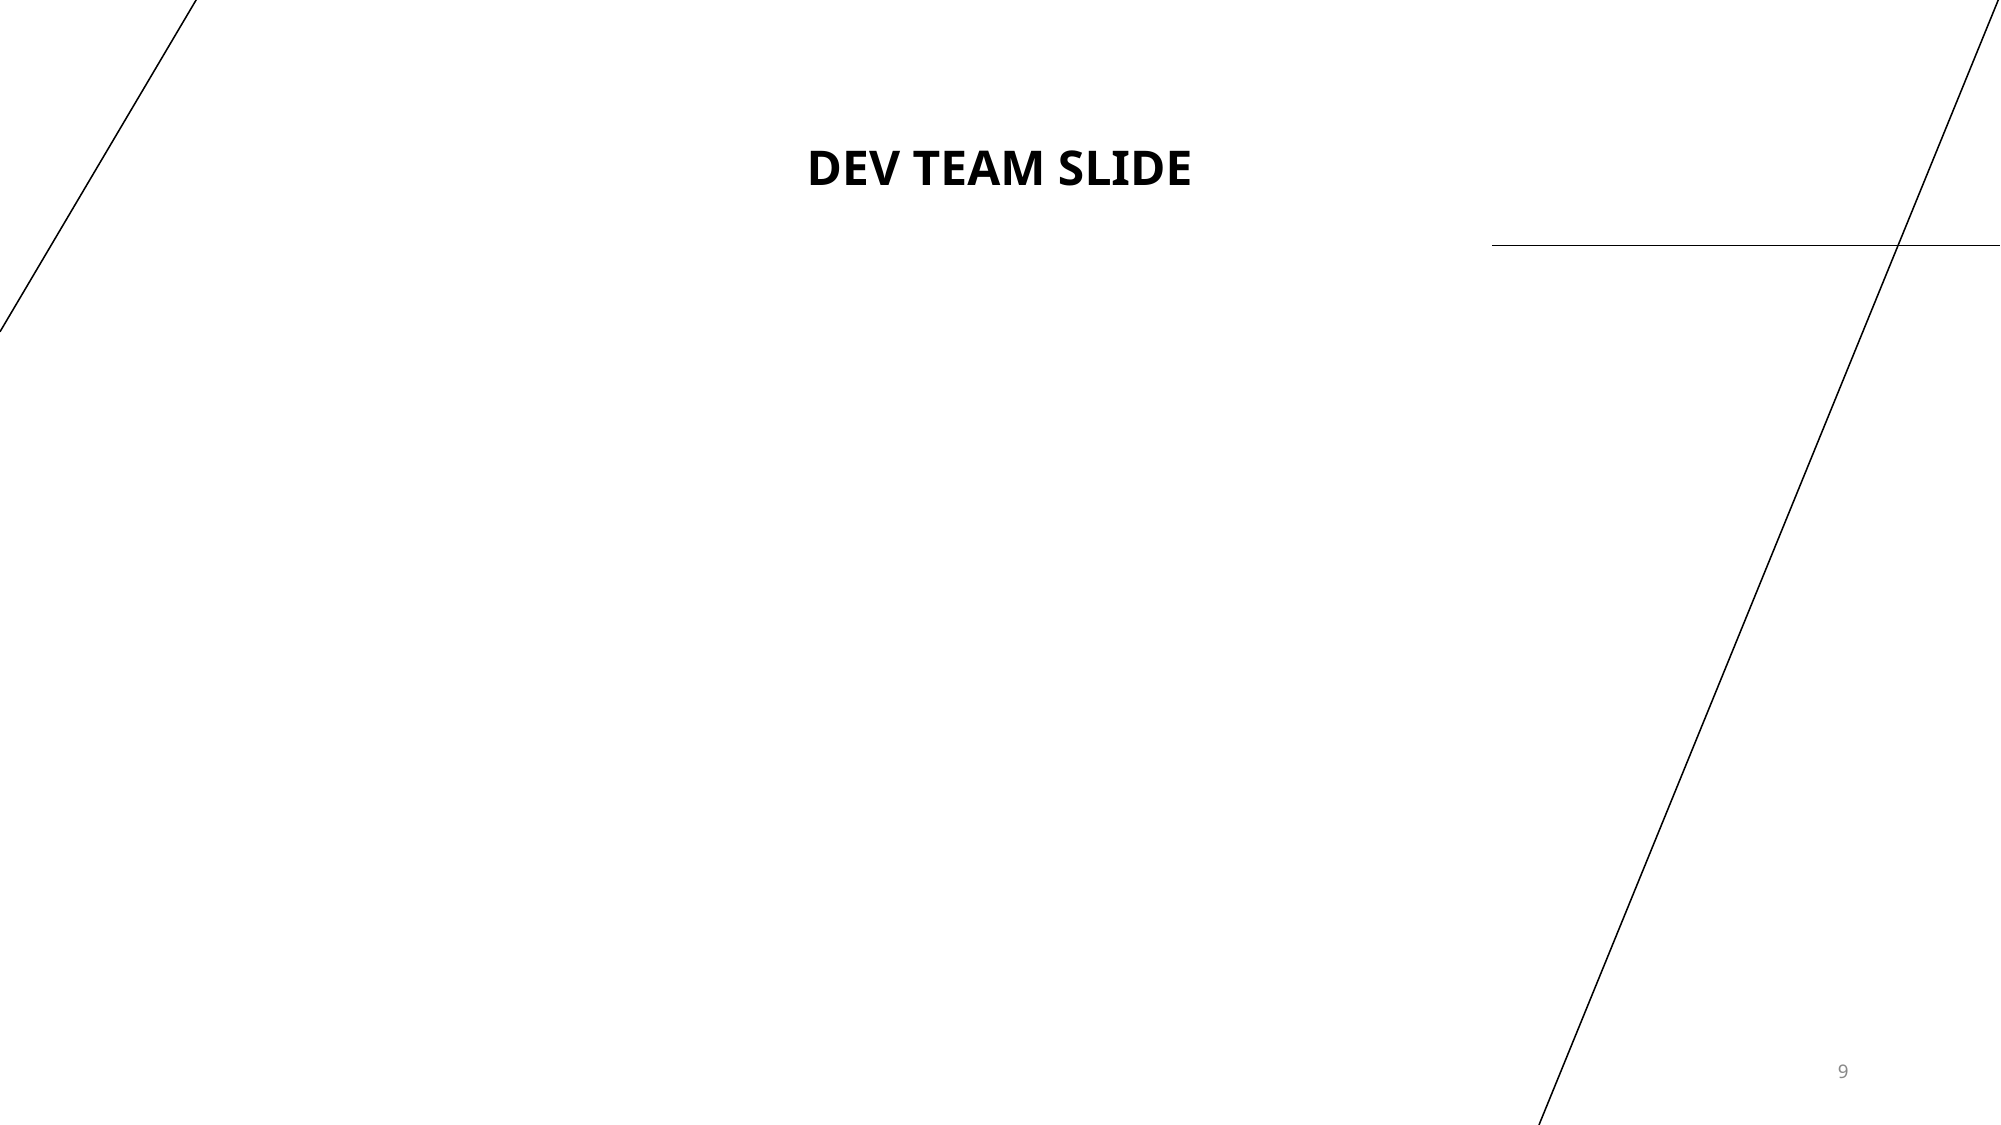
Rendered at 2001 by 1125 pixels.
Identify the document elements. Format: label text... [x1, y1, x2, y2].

text_box [273, 336, 1727, 888]
slide_number ‹#› [1701, 1042, 1864, 1103]
text_box DEV TEAM SLIDE [373, 114, 1627, 211]
